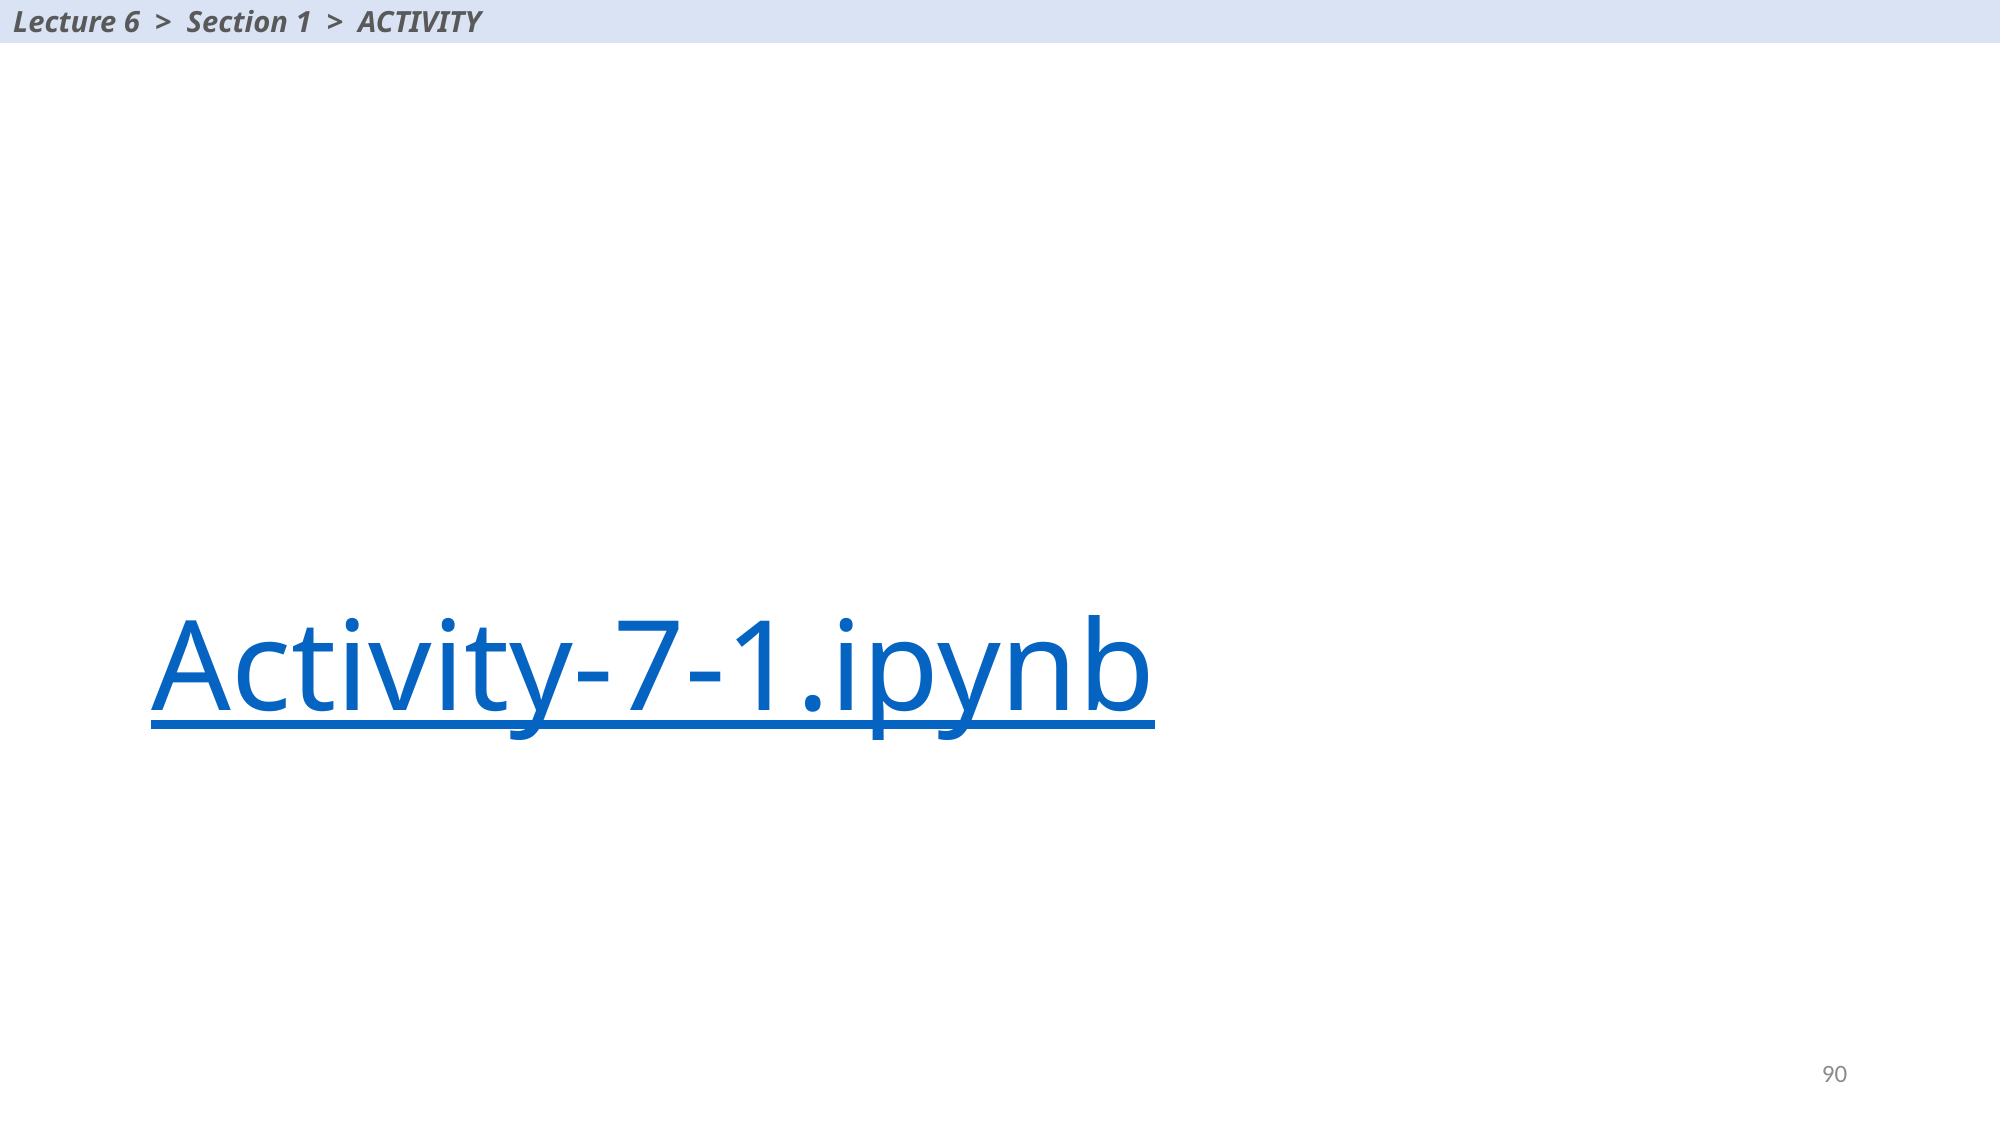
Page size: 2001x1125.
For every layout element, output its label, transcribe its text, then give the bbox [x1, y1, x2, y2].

slide_number 90 [1412, 1042, 1863, 1103]
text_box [0, 0, 2000, 47]
title Activity-7-1.ipynb [136, 280, 1862, 749]
